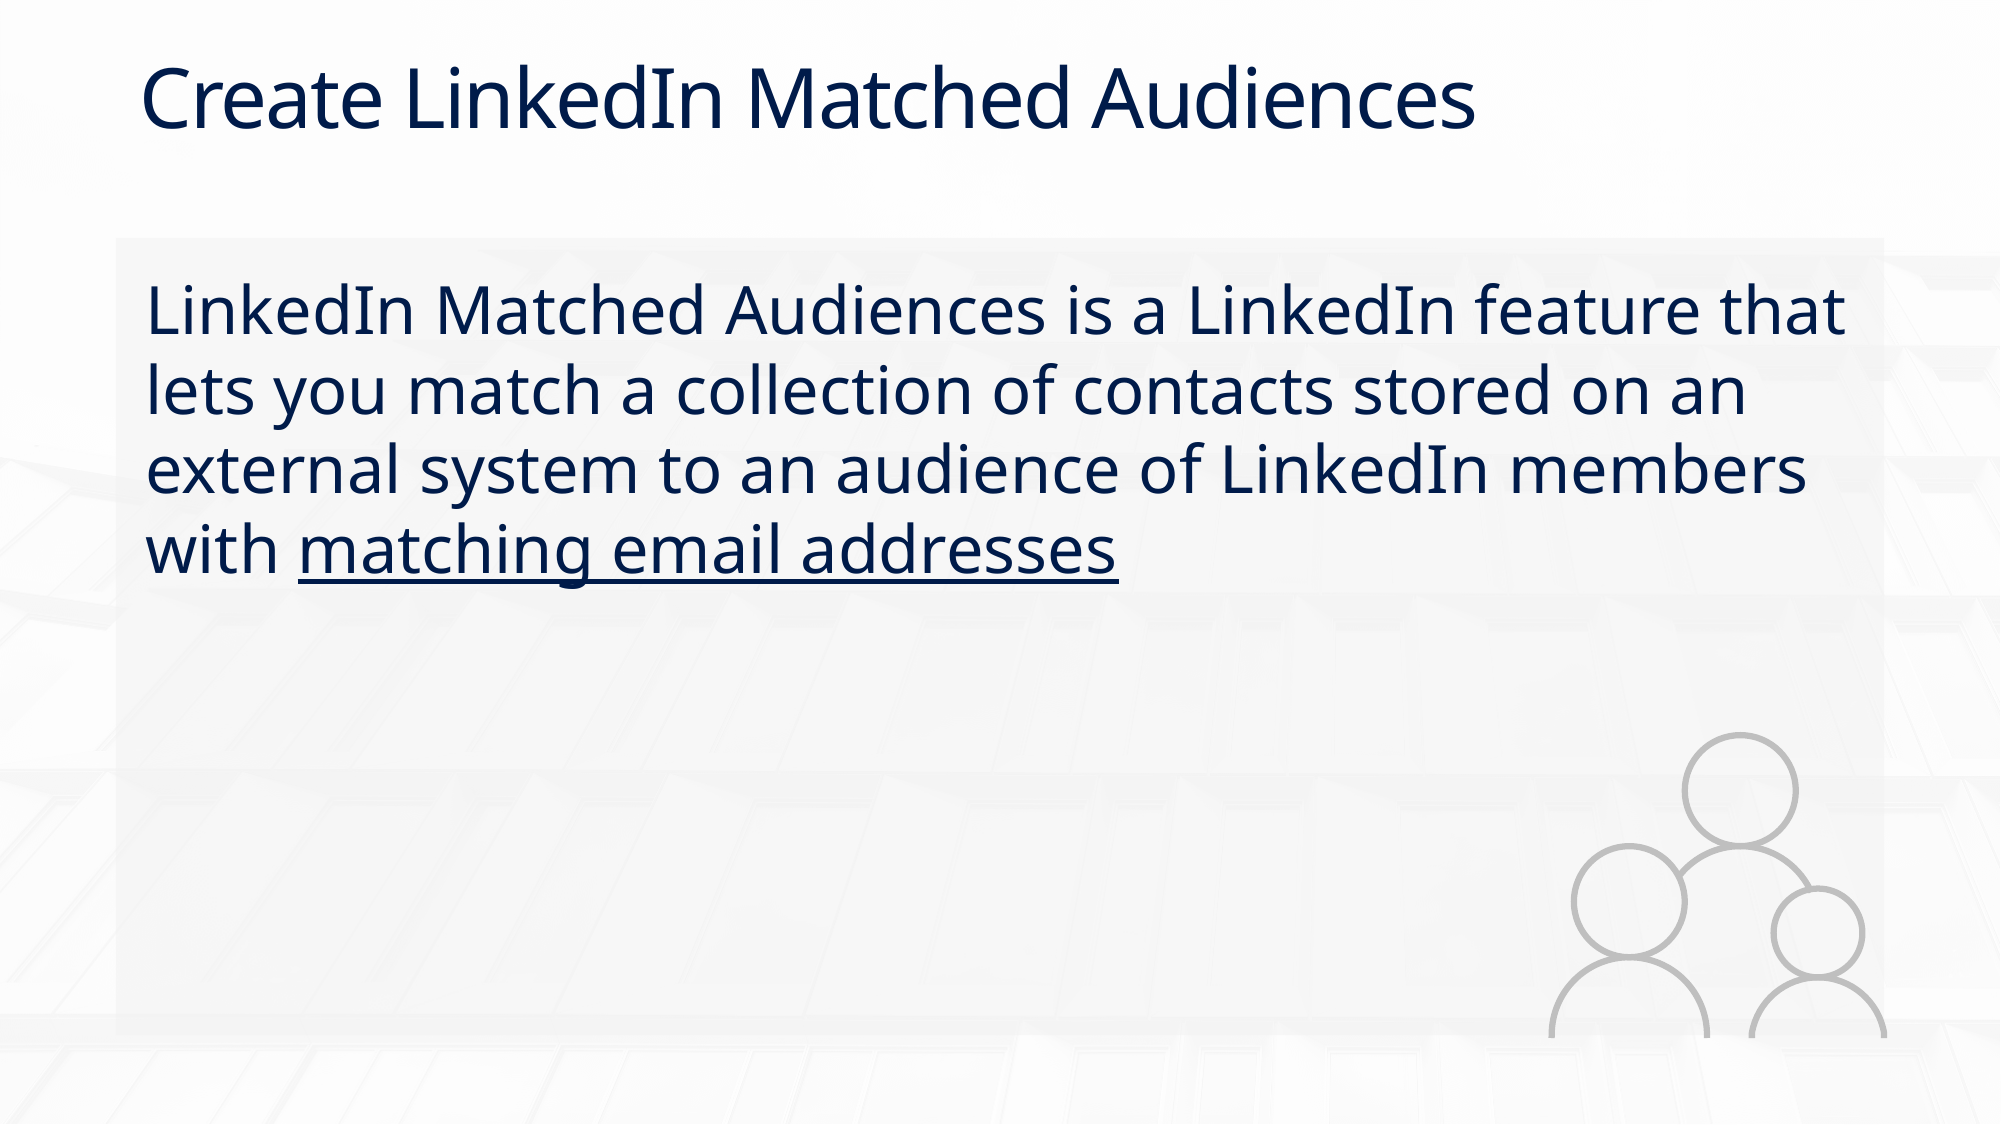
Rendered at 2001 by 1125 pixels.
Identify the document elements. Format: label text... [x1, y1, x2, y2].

title Create LinkedIn Matched Audiences [115, 27, 1917, 175]
list LinkedIn Matched Audiences is a LinkedIn feature that lets you match a collection of contacts stored on an external system to an audience of LinkedIn members with matching email addresses [115, 237, 1885, 1036]
text_box [1551, 846, 1707, 1035]
text_box [1680, 735, 1885, 1036]
